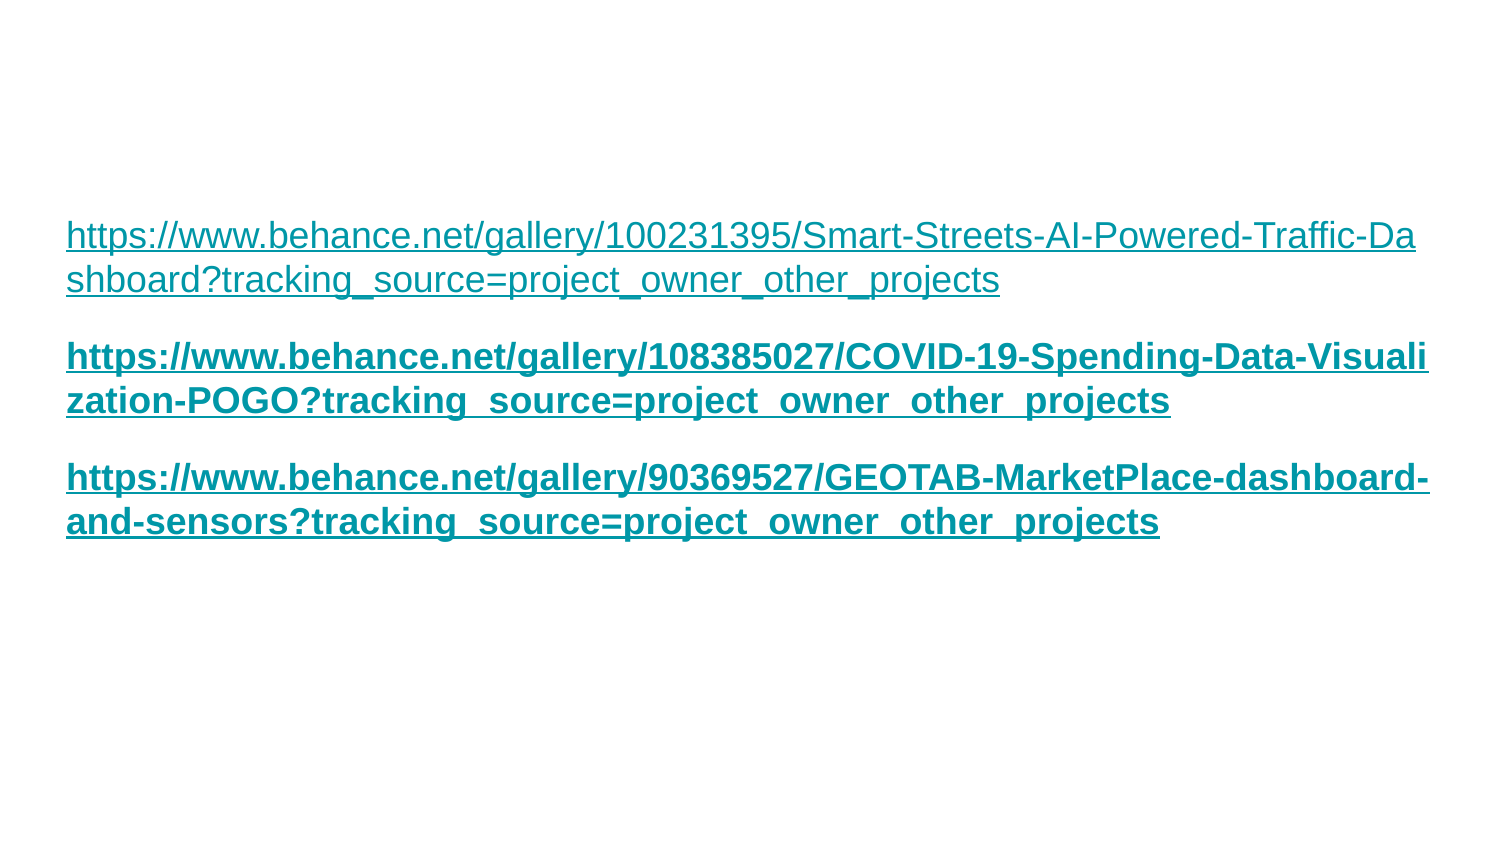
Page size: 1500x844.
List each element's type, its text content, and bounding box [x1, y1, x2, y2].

list https://www.behance.net/gallery/100231395/Smart-Streets-AI-Powered-Traffic-Dashboard?tracking_source=project_owner_other_projects https://www.behance.net/gallery/108385027/COVID-19-Spending-Data-Visualization-POGO?tracking_source=project_owner_other_projects https://www.behance.net/gallery/90369527/GEOTAB-MarketPlace-dashboard-and-sensors?tracking_source=project_owner_other_projects [51, 189, 1449, 750]
